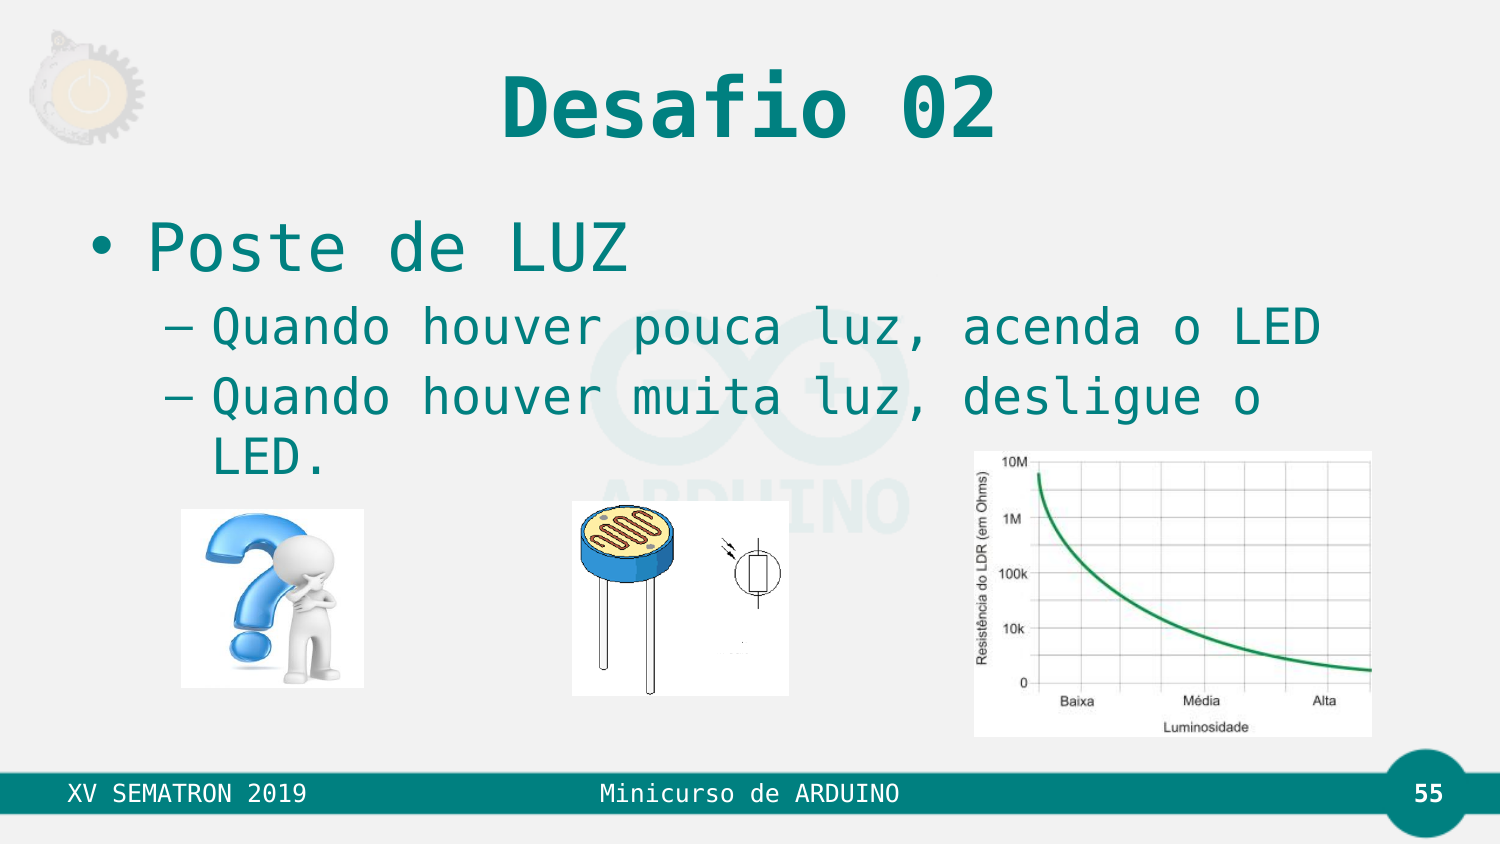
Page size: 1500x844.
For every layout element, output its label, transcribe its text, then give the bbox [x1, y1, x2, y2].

list Poste de LUZ Quando houver pouca luz, acenda o LED Quando houver muita luz, desligue o LED. [75, 196, 1425, 754]
title Desafio 02 [75, 33, 1425, 175]
picture [0, 0, 1500, 844]
slide_number 55 [1098, 770, 1459, 815]
